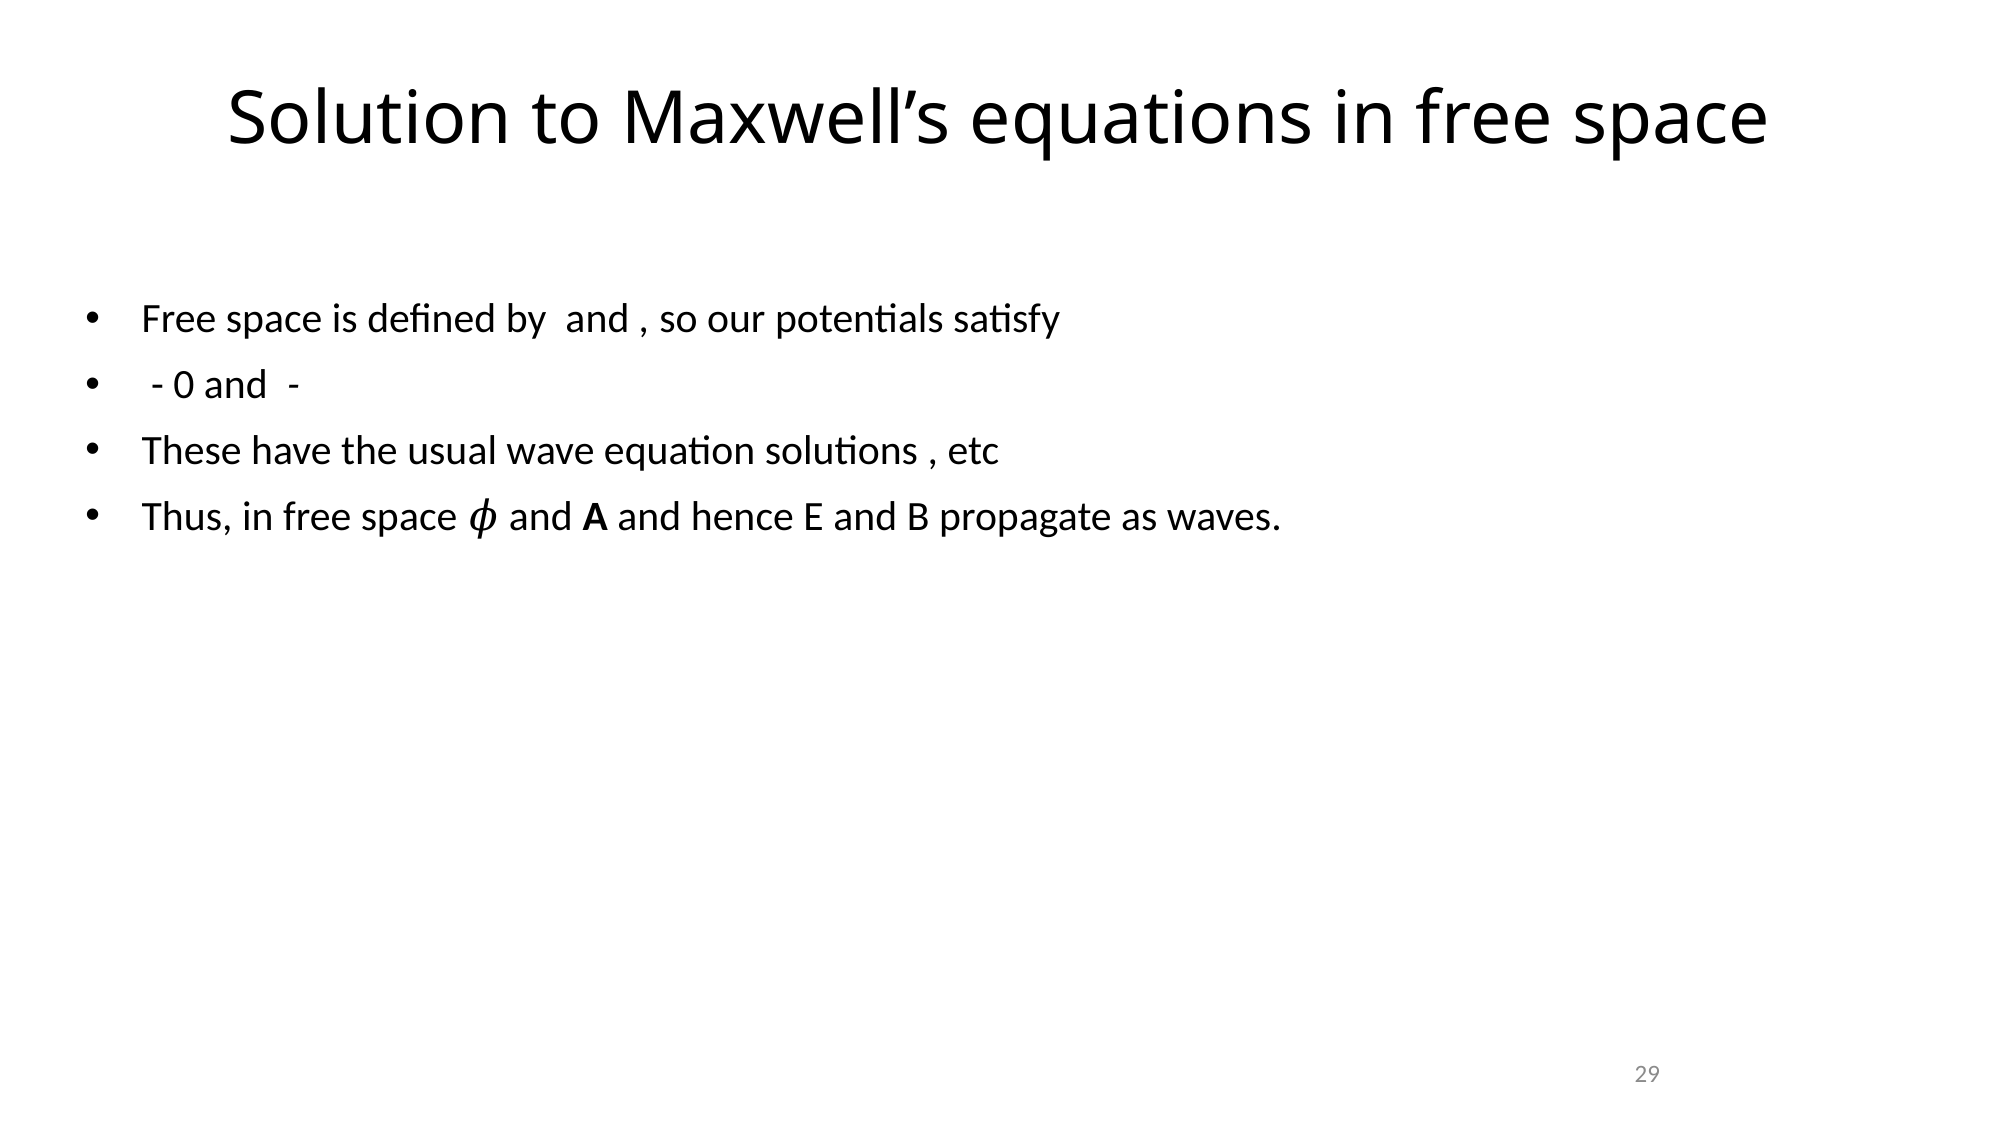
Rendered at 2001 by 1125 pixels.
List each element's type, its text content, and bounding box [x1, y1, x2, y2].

title Solution to Maxwell’s equations in free space [42, 49, 1958, 192]
slide_number 29 [1325, 1042, 1675, 1103]
